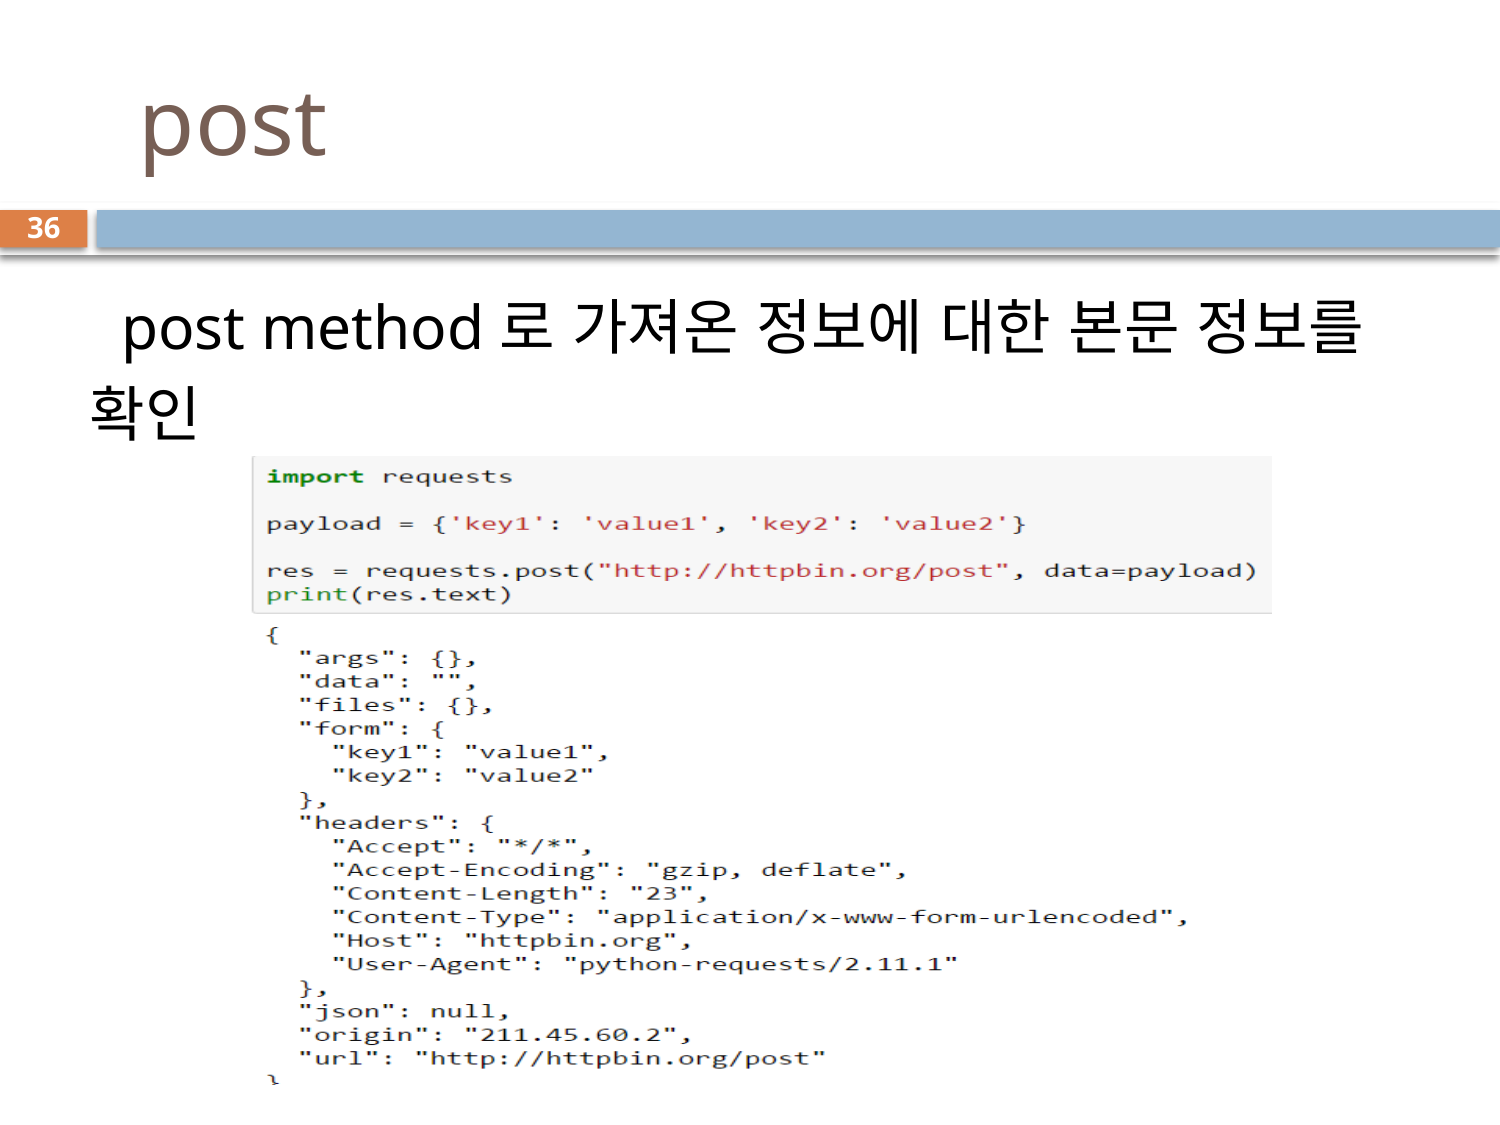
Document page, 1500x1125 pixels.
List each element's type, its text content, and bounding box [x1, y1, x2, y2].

picture [235, 455, 1272, 1086]
title post [100, 37, 1438, 200]
slide_number 36 [0, 208, 88, 249]
list post method로 가져온 정보에 대한 본문 정보를 확인 [75, 267, 1425, 516]
